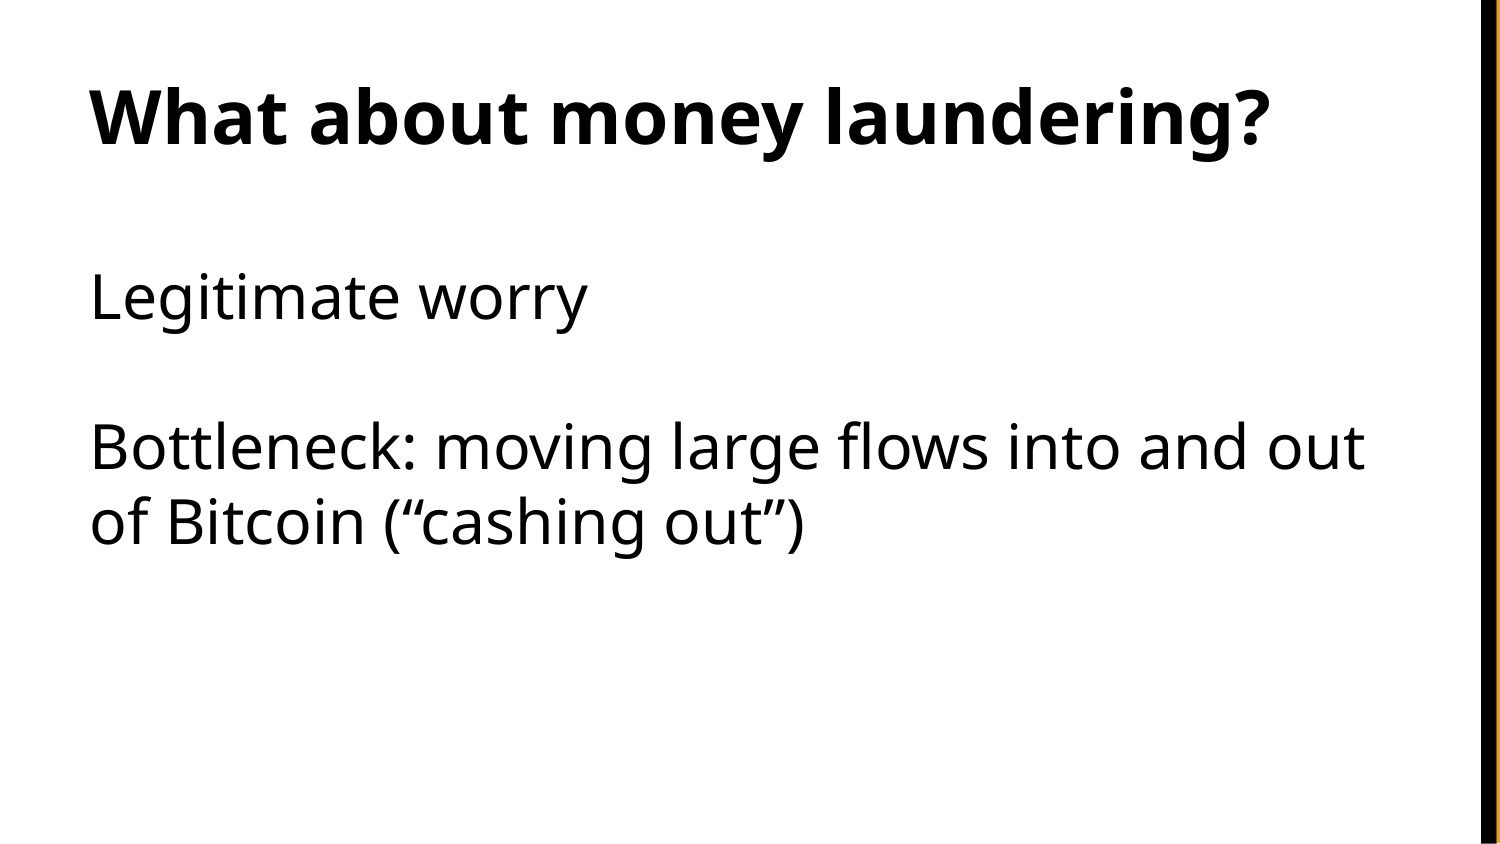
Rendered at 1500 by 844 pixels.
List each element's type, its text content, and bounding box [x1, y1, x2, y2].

text_box What about money laundering? [74, 33, 1425, 175]
text_box Legitimate worry Bottleneck: moving large flows into and out of Bitcoin (“cashing out”) [74, 196, 1425, 808]
